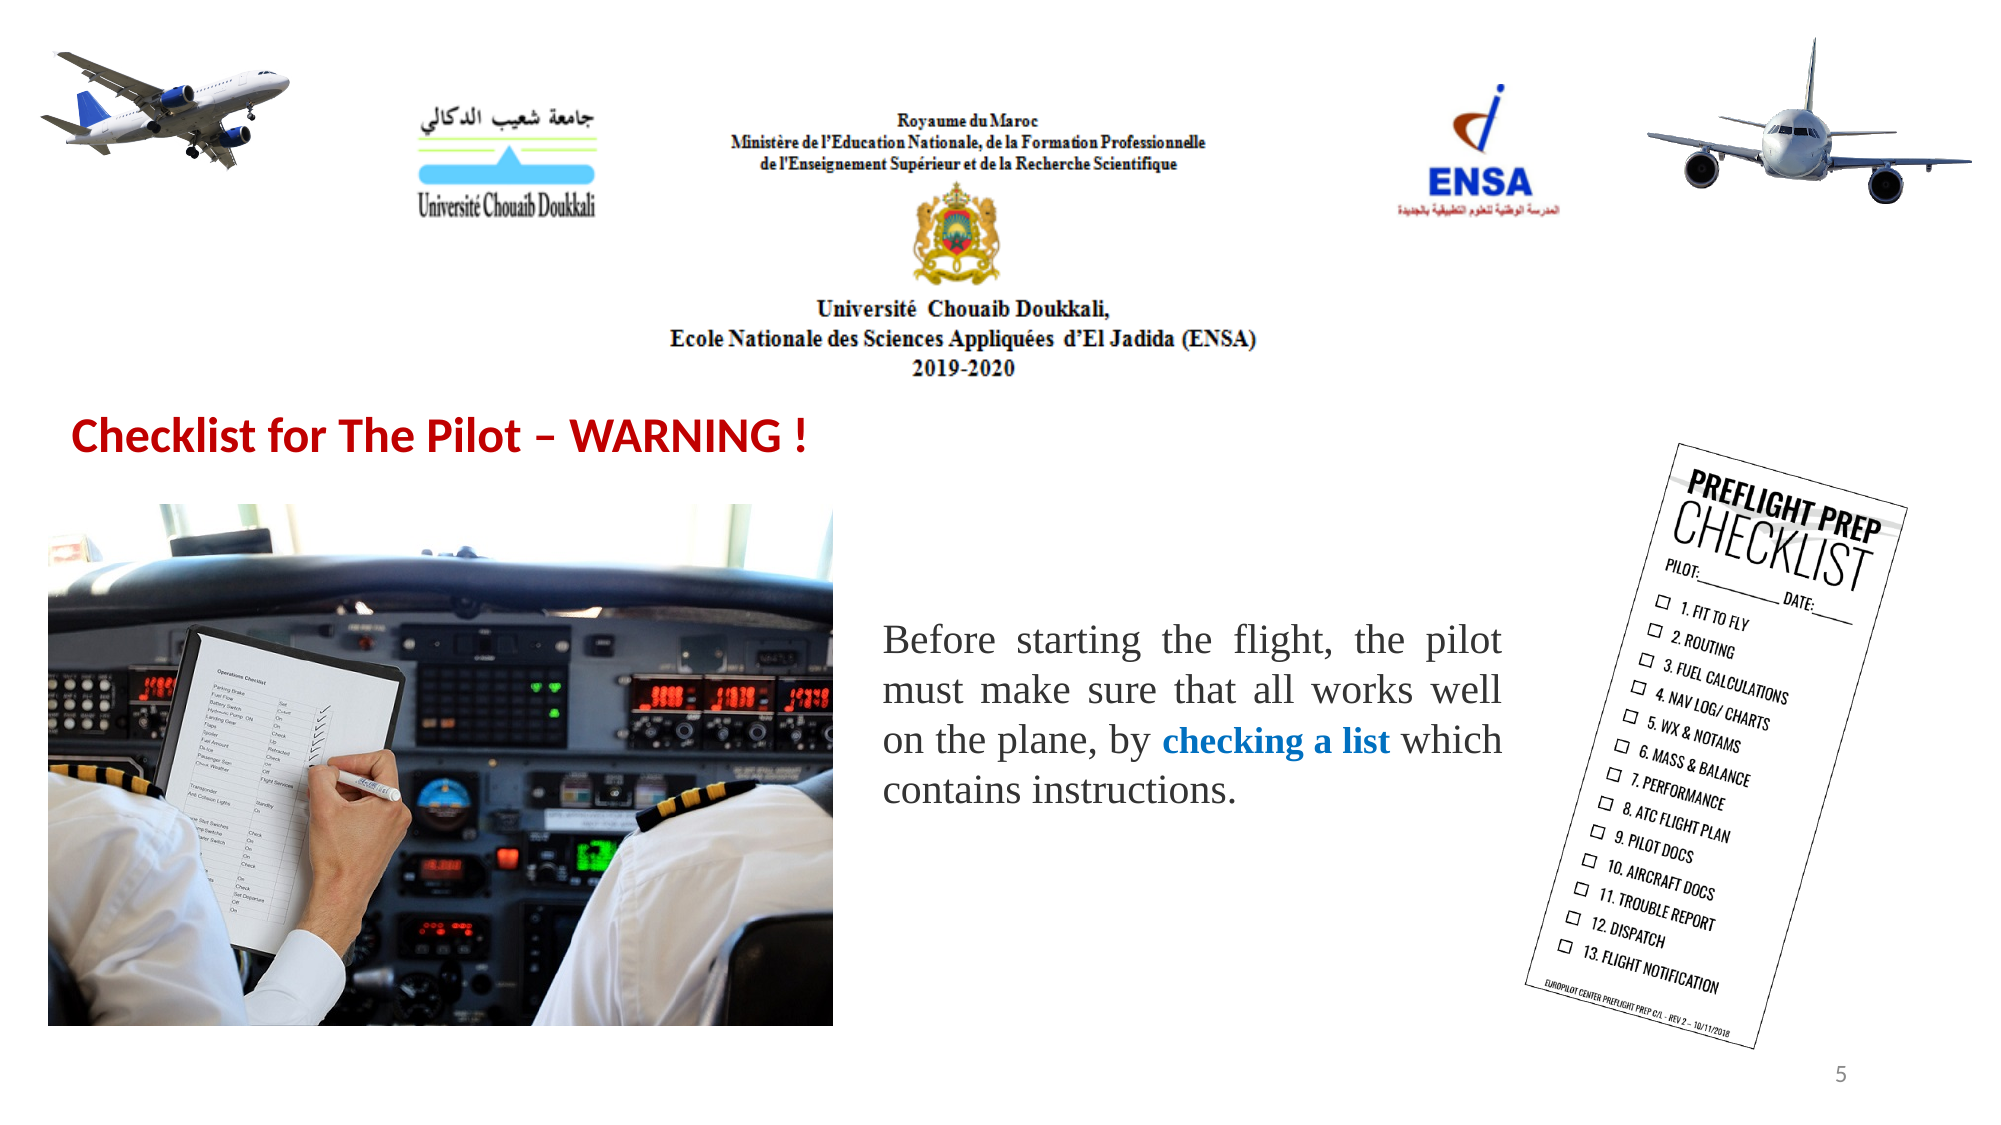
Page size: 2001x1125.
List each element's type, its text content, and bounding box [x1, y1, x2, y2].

picture [28, 15, 312, 204]
text_box Before starting the flight, the pilot must make sure that all works well on the plane, by checking a list which contains instructions. [867, 604, 1518, 819]
slide_number 5 [1412, 1042, 1863, 1103]
picture [1460, 405, 1972, 1086]
picture [406, 84, 1566, 383]
picture [48, 504, 833, 1026]
picture [1647, 37, 1972, 204]
text_box Checklist for The Pilot – WARNING ! [56, 395, 825, 504]
